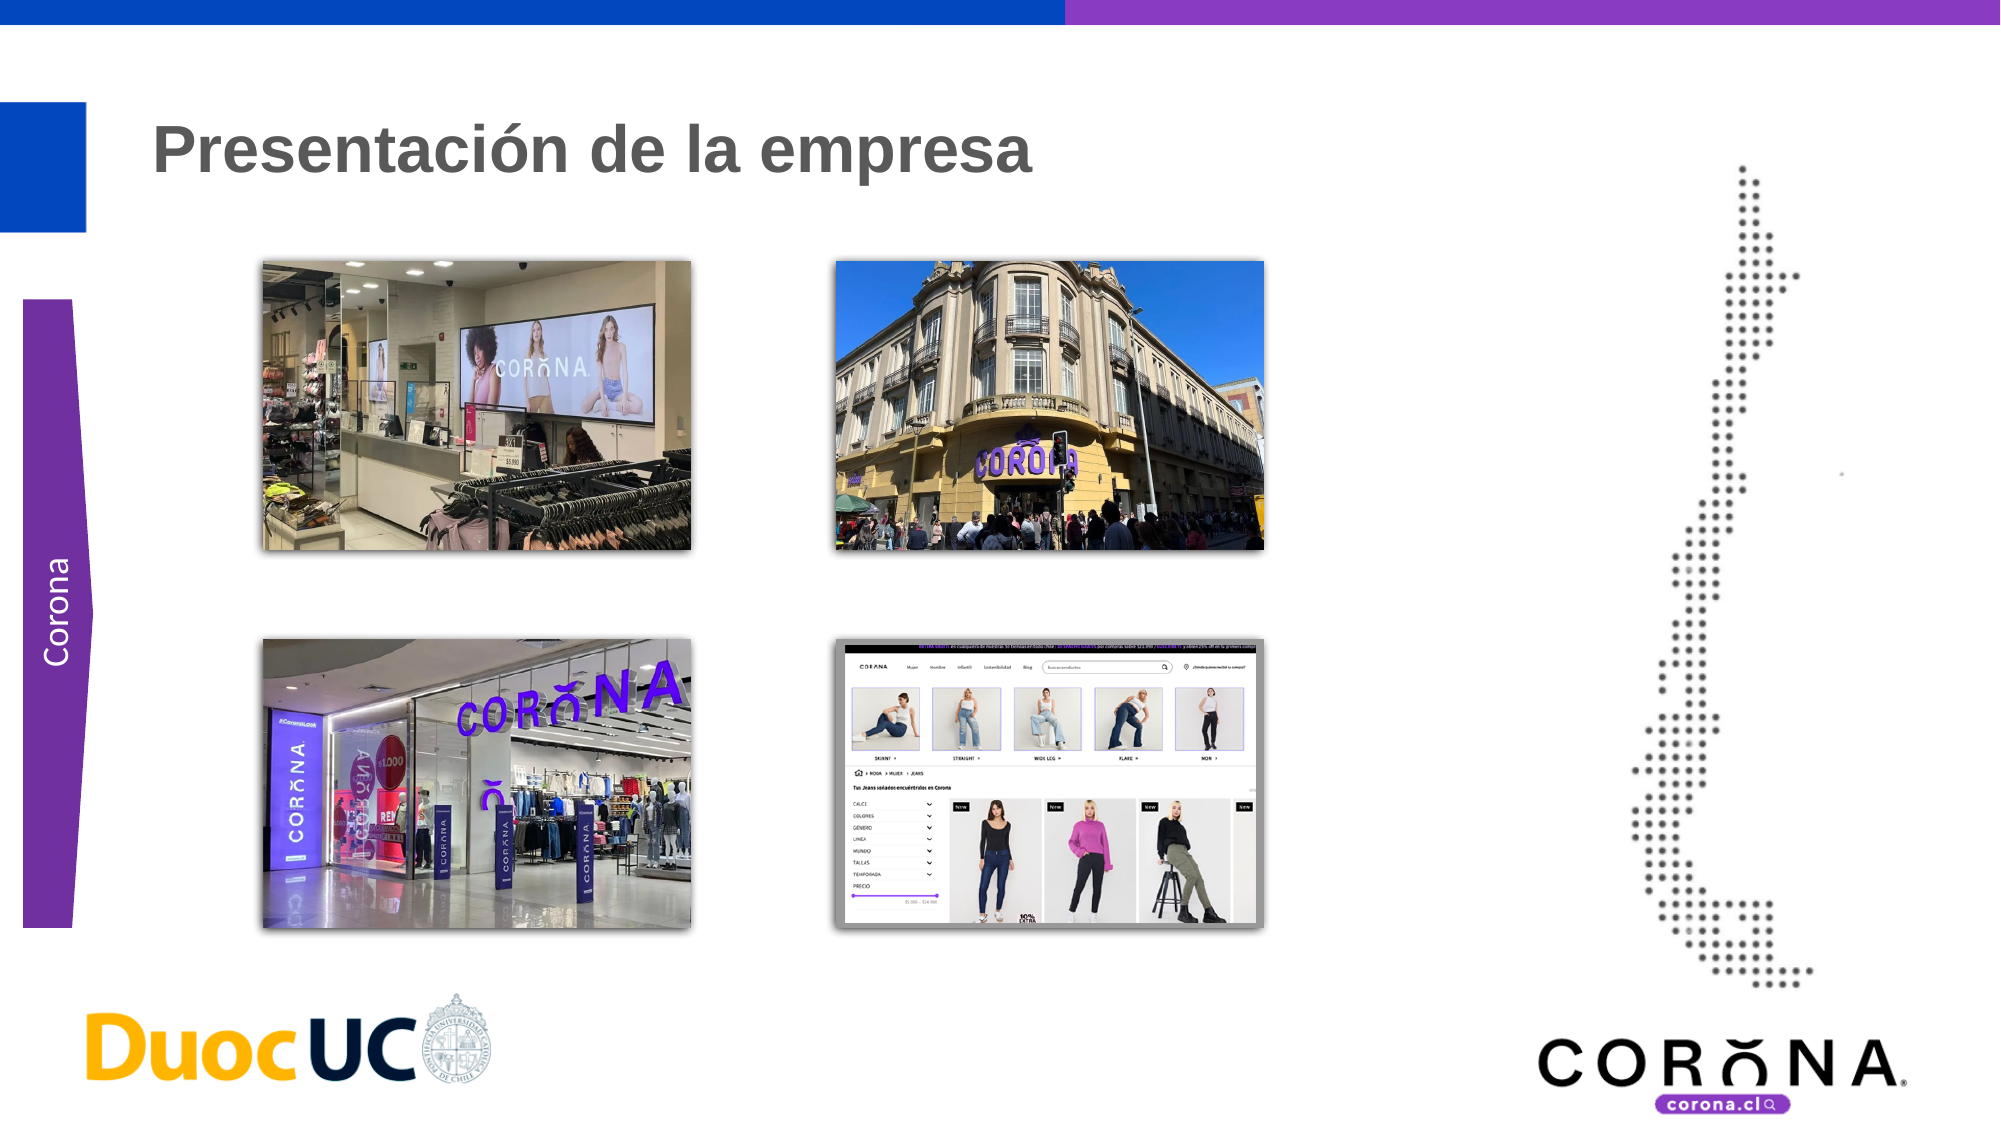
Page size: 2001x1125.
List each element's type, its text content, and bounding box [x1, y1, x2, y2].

text_box [84, 478, 94, 750]
slide_number ‹#› [1539, 1059, 1990, 1119]
title Presentación de la empresa [137, 107, 1921, 300]
text_box Corona [23, 299, 84, 926]
picture [0, 0, 2001, 1125]
